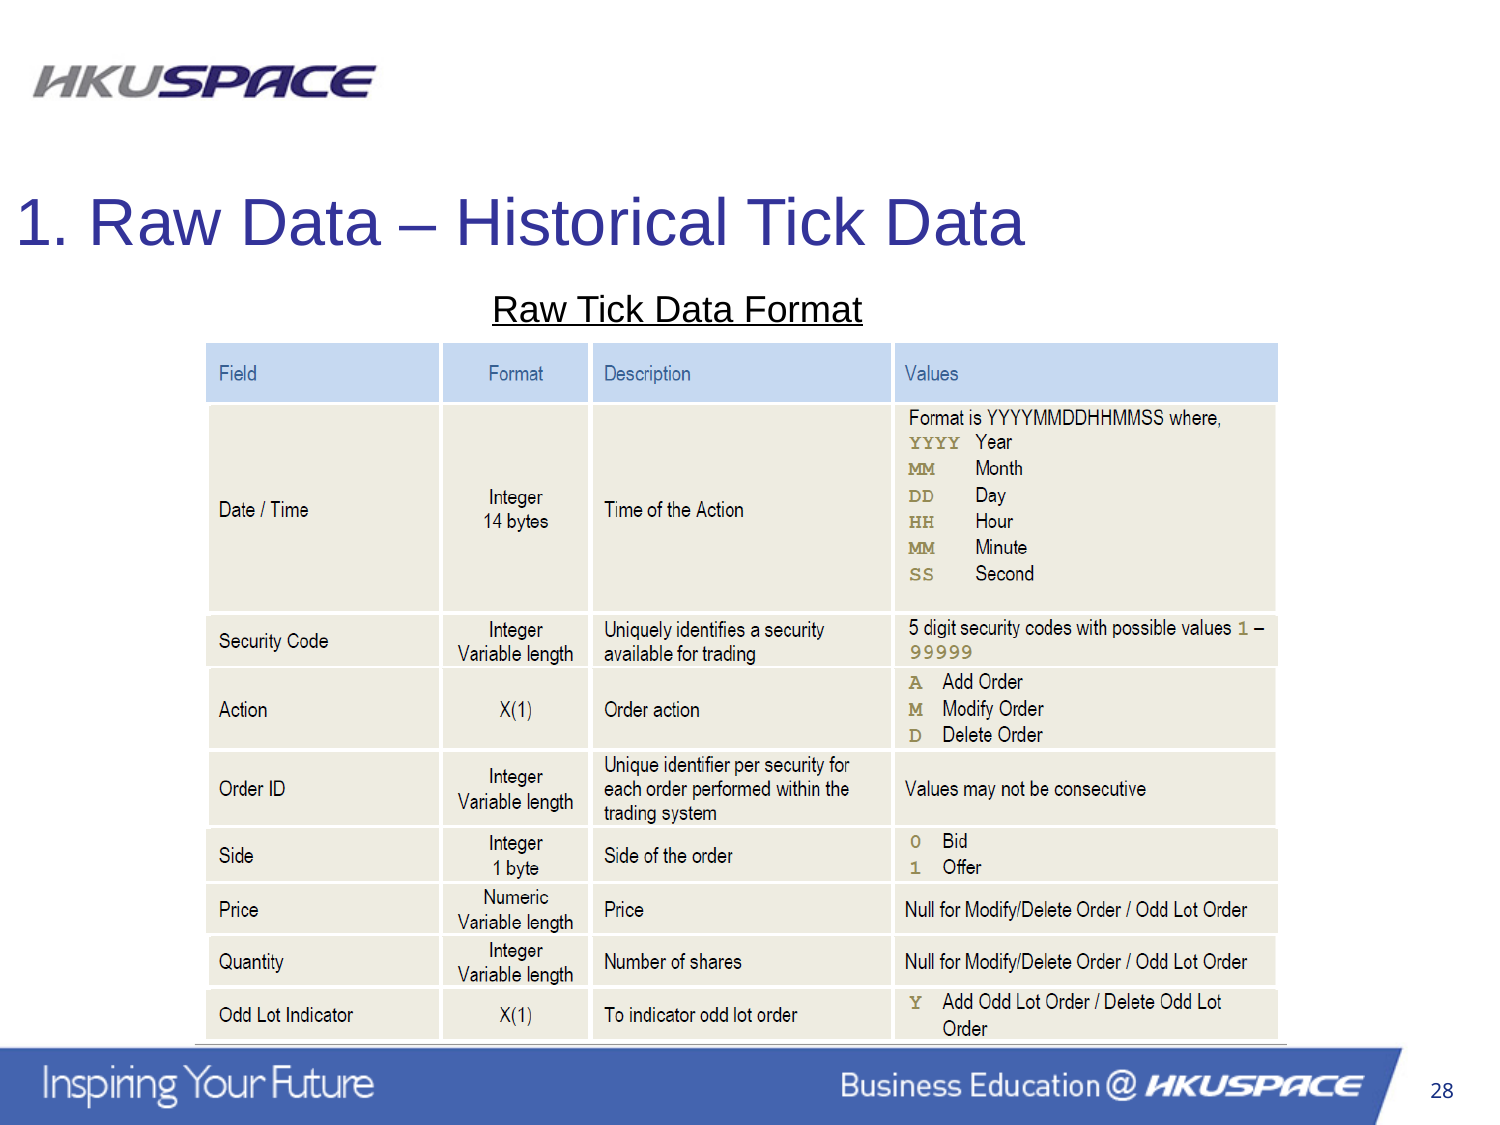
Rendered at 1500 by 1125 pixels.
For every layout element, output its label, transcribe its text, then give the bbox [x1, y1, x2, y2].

slide_number 28 [1415, 1070, 1499, 1125]
text_box [878, 278, 1483, 1047]
picture [0, 0, 1500, 1125]
text_box [64, 278, 477, 1047]
title 1. Raw Data – Historical Tick Data [0, 101, 1325, 266]
text_box Raw Tick Data Format [477, 277, 878, 324]
